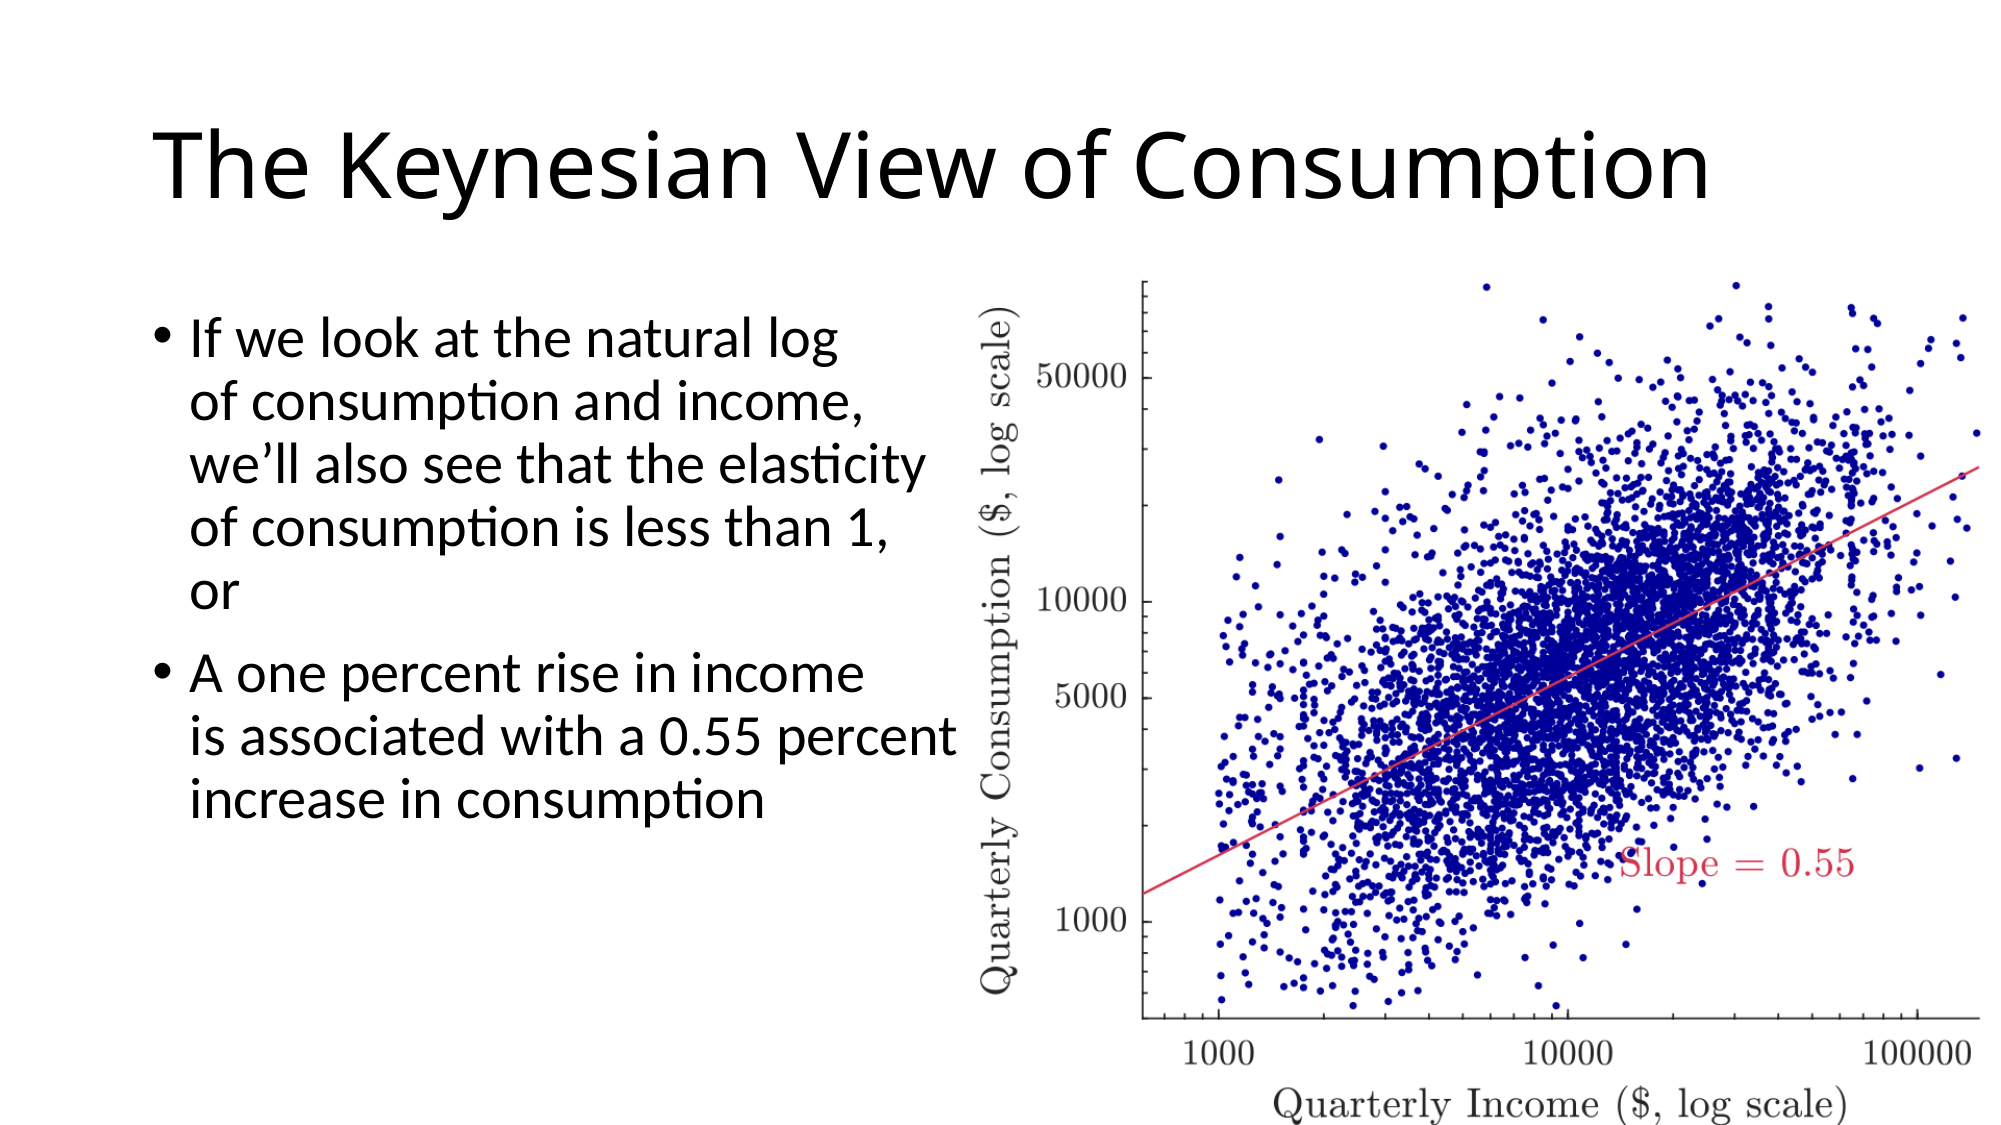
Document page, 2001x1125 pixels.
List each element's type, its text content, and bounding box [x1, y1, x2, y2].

picture [974, 208, 2000, 1125]
title The Keynesian View of Consumption [137, 59, 1863, 278]
